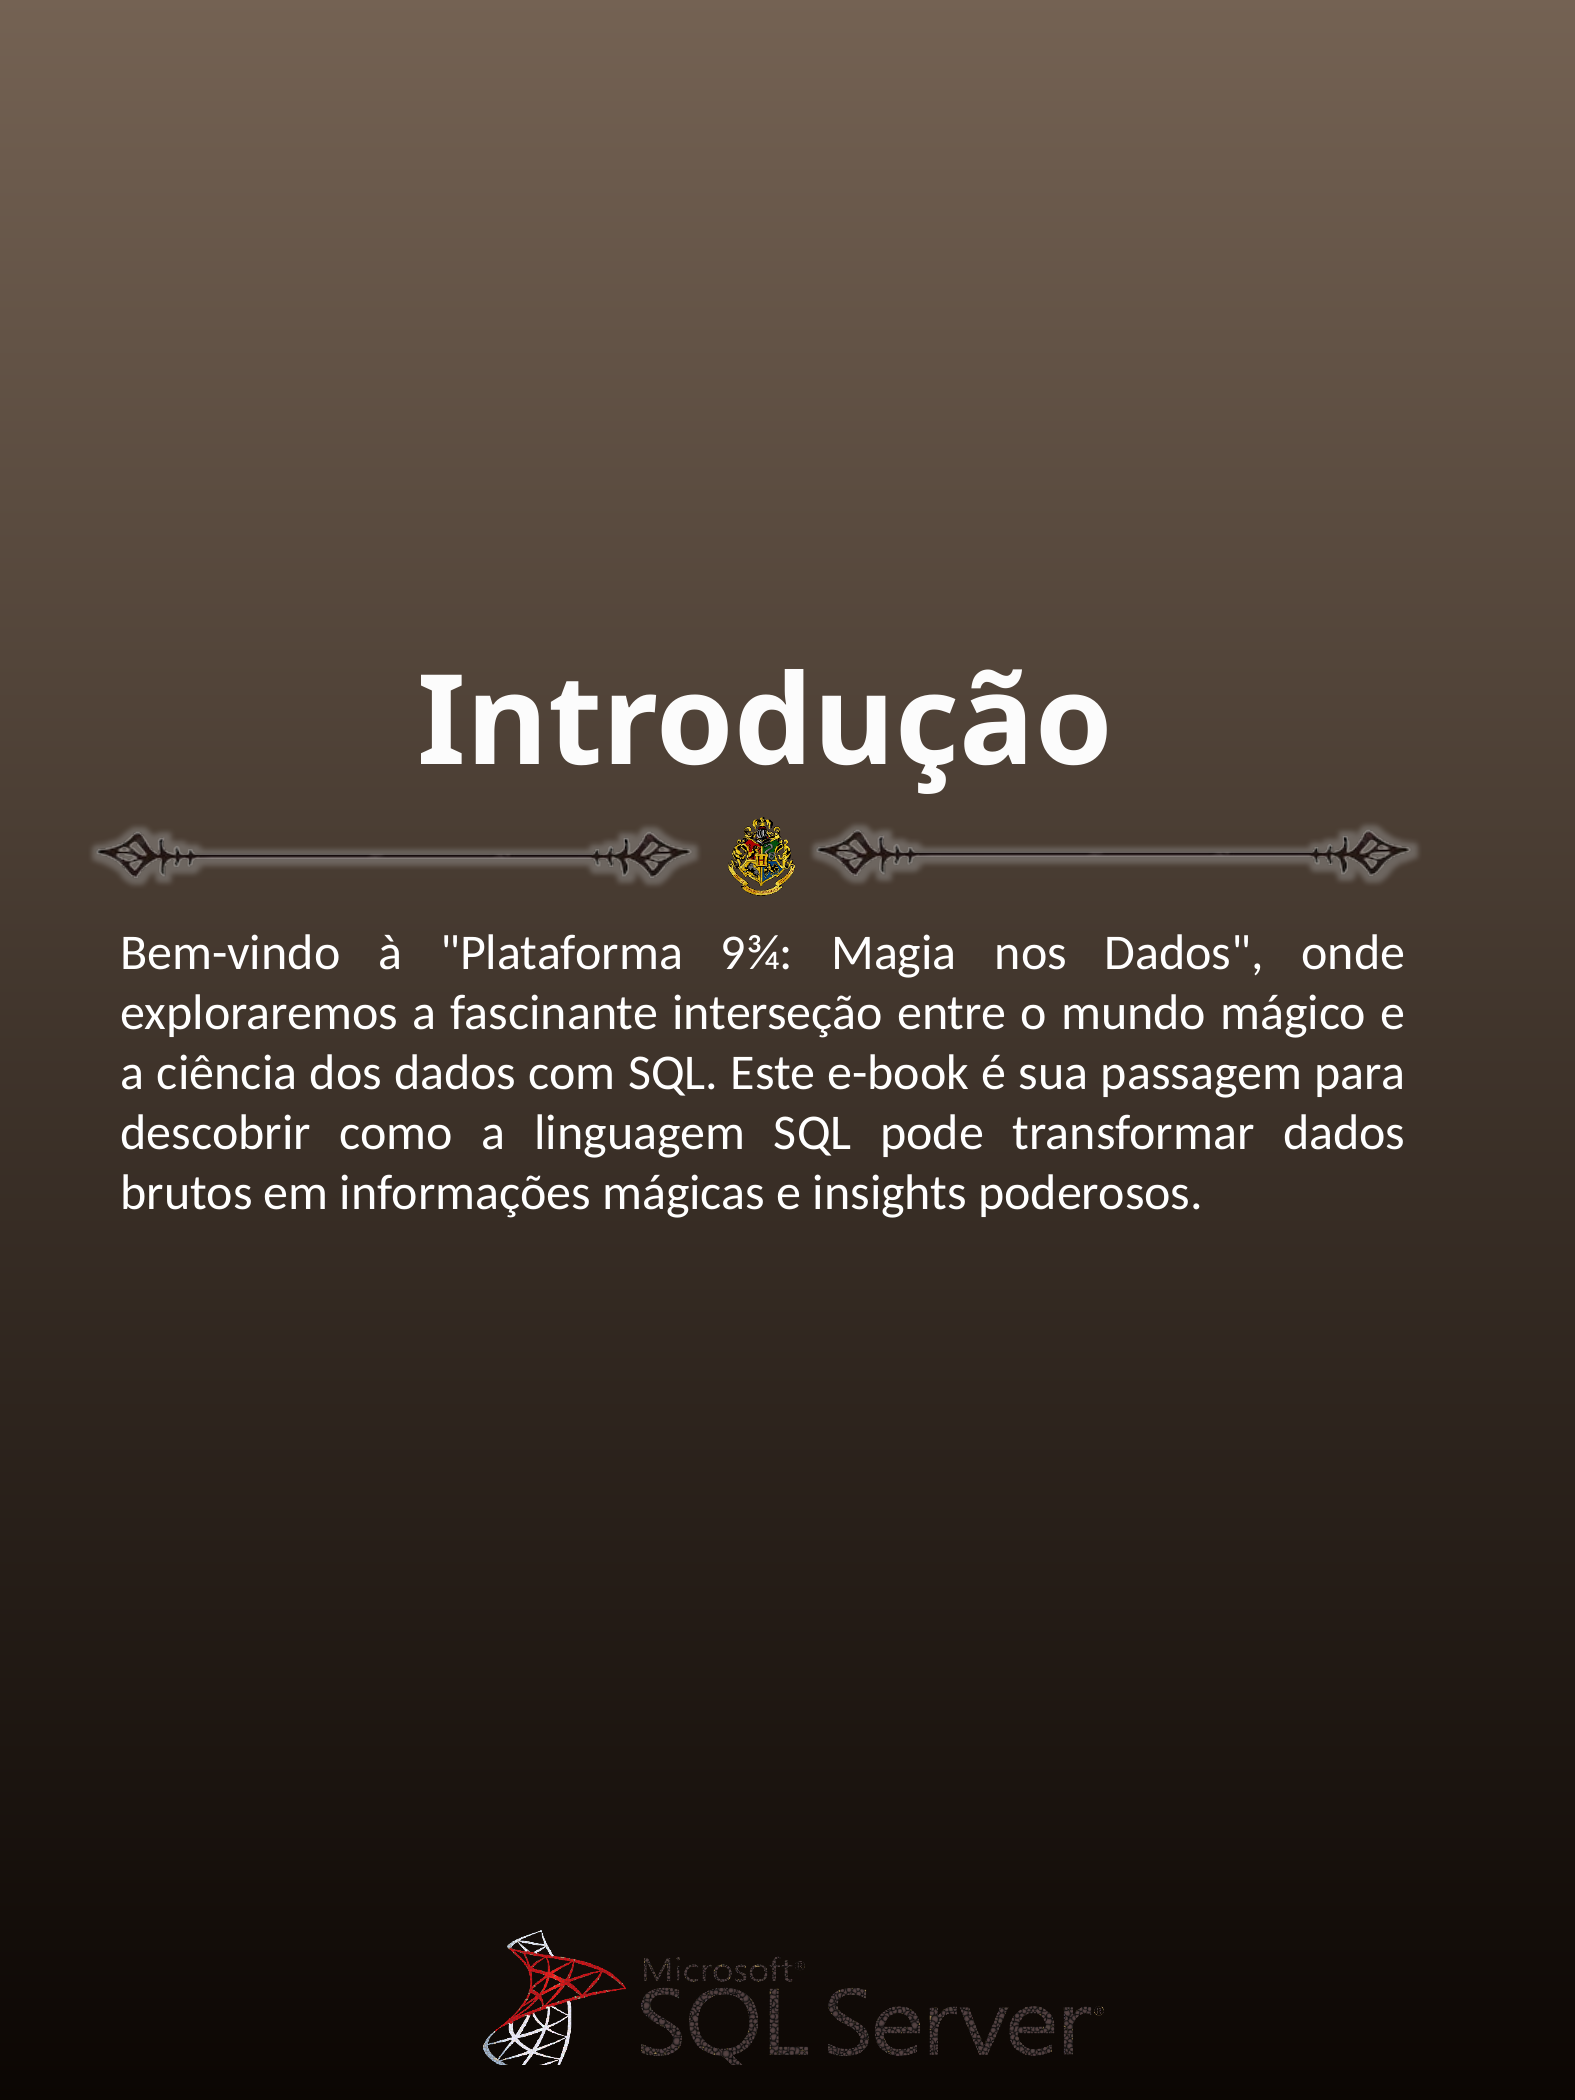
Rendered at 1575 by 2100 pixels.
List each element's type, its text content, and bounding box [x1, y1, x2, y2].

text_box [76, 757, 1449, 926]
text_box Introdução [402, 632, 1212, 757]
text_box Bem-vindo à "Plataforma 9¾: Magia nos Dados", onde exploraremos a fascinante interseção entre o mundo mágico e a ciência dos dados com SQL. Este e-book é sua passagem para descobrir como a linguagem SQL pode transformar dados brutos em informações mágicas e insights poderosos. [105, 926, 1421, 1288]
picture [475, 1920, 1134, 2065]
